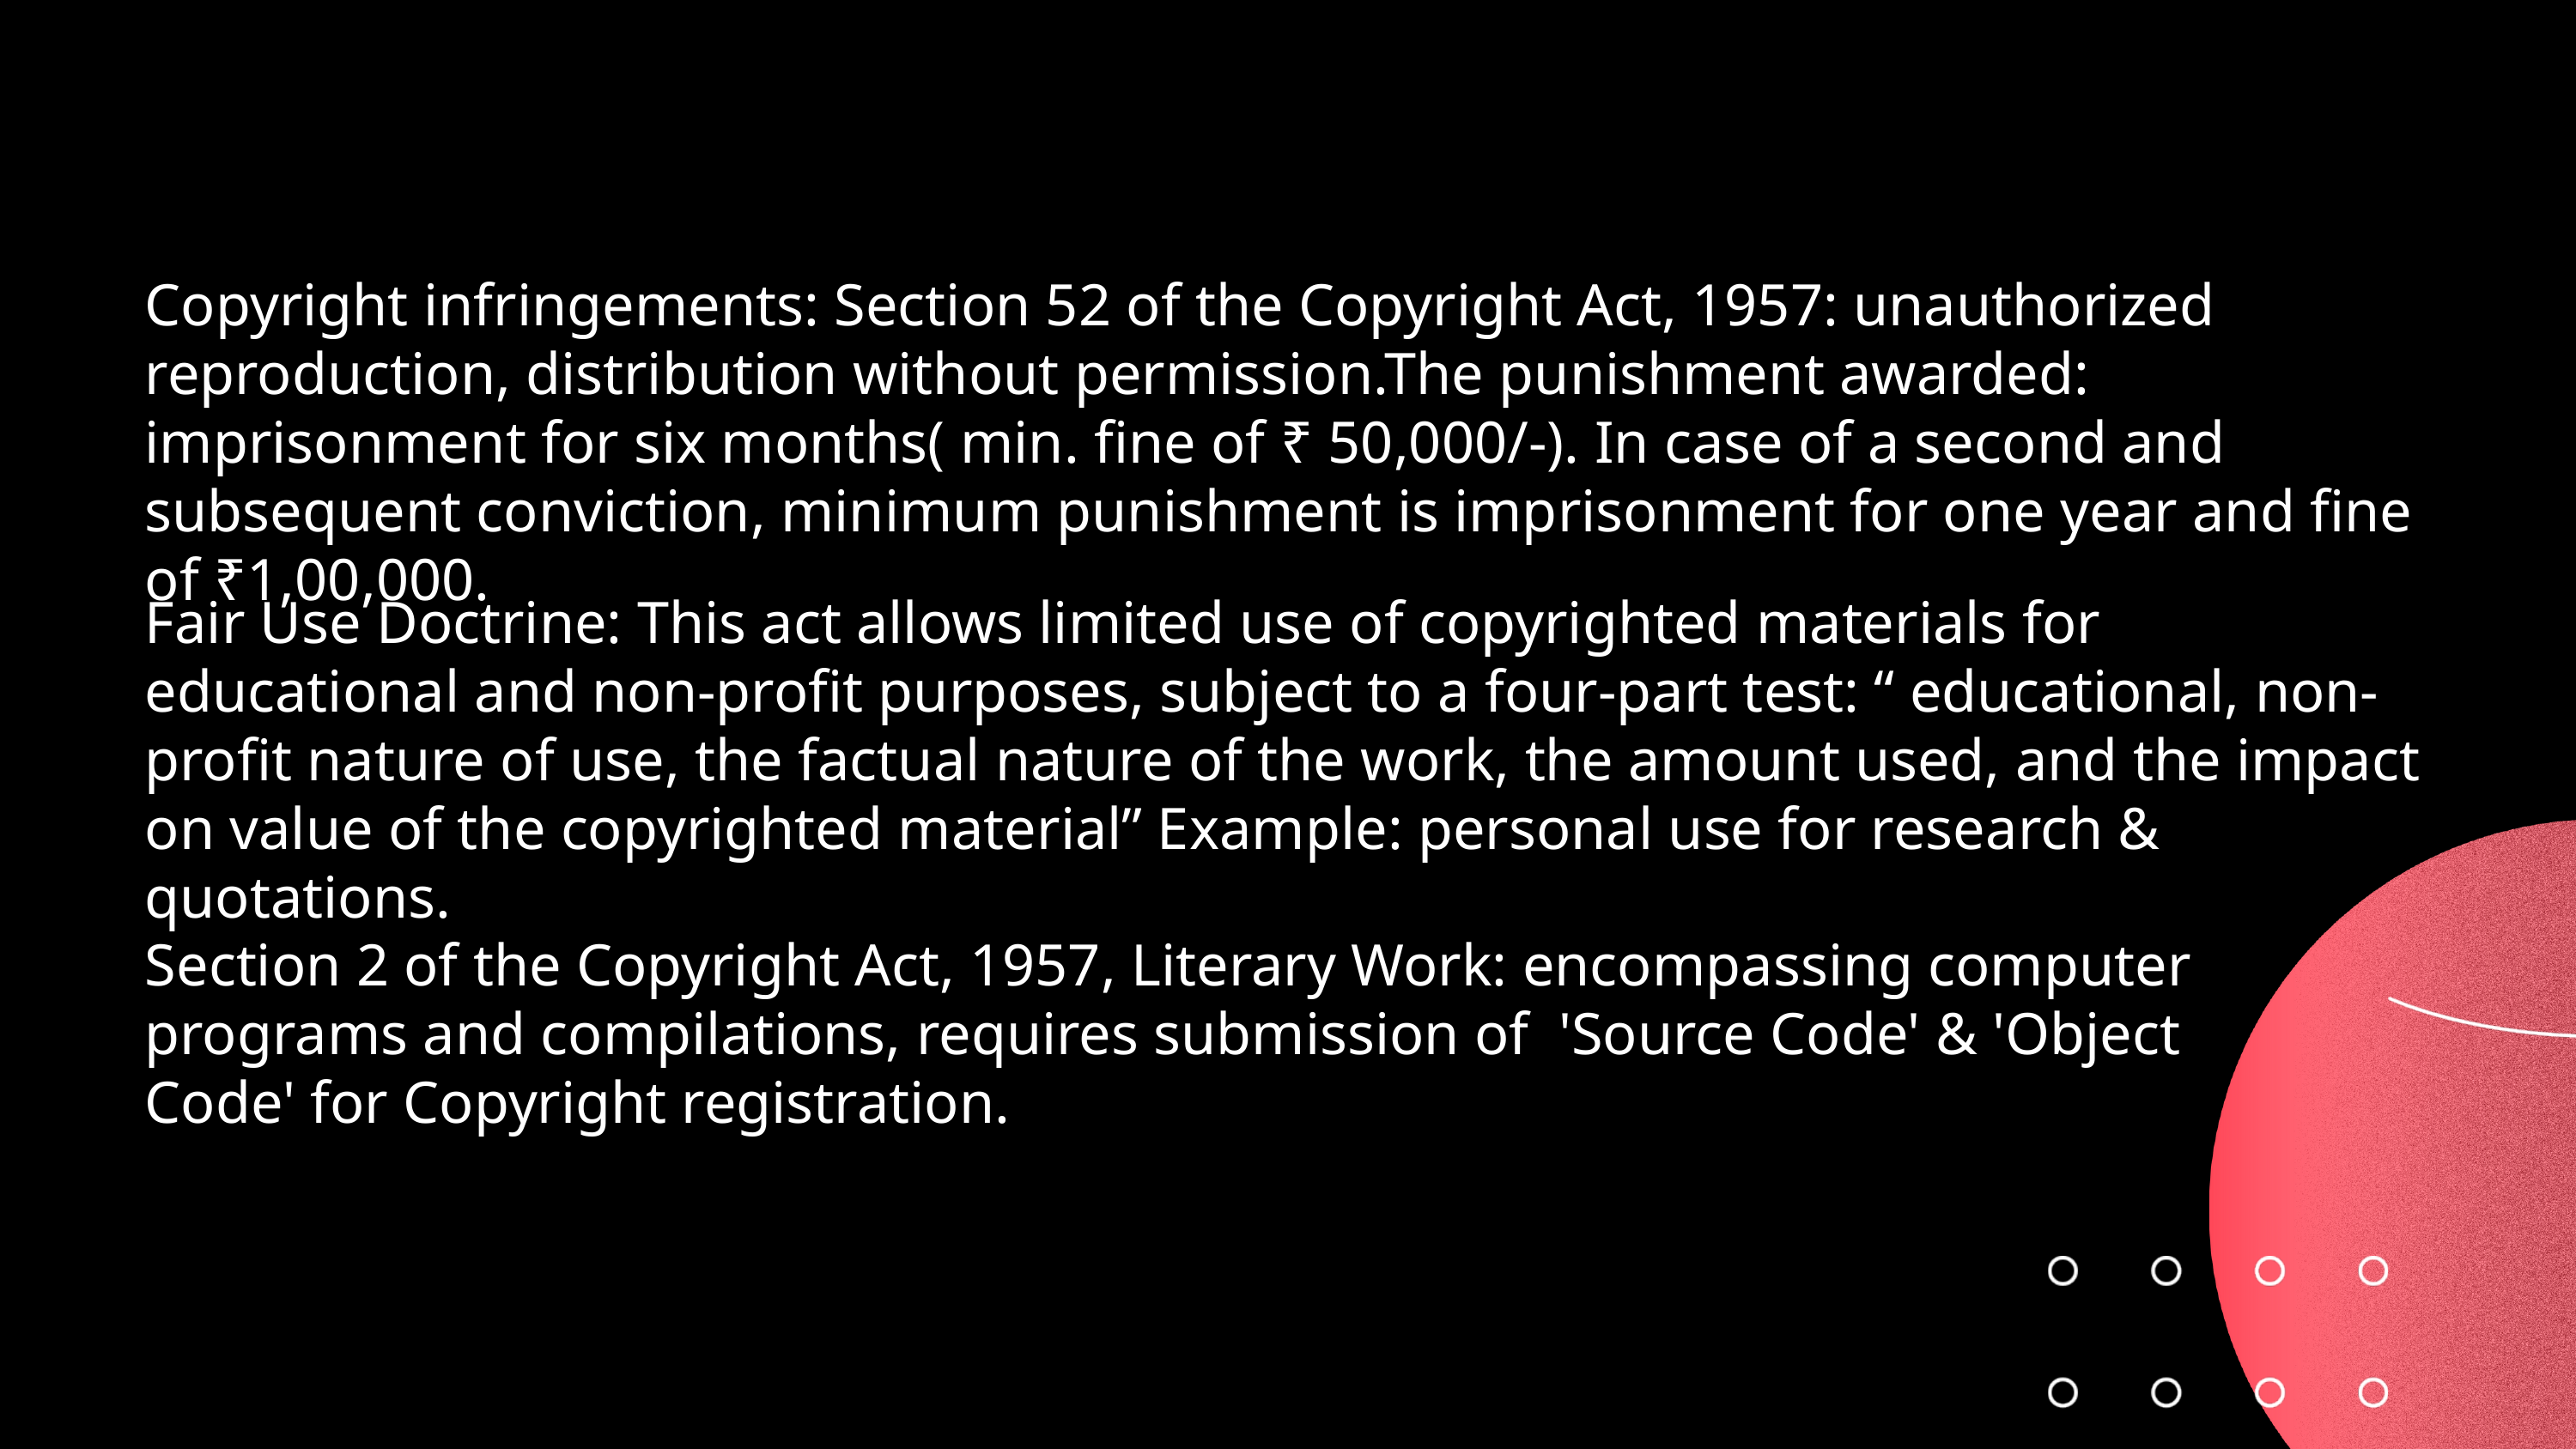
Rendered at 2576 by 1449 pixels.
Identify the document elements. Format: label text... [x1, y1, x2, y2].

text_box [2048, 819, 2576, 1449]
text_box Fair Use Doctrine: This act allows limited use of copyrighted materials for educational and non-profit purposes, subject to a four-part test: “ educational, non-profit nature of use, the factual nature of the work, the amount used, and the impact on value of the copyrighted material” Example: personal use for research & quotations. [144, 585, 2429, 930]
text_box Section 2 of the Copyright Act, 1957, Literary Work: encompassing computer programs and compilations, requires submission of 'Source Code' & 'Object Code' for Copyright registration. [144, 930, 2043, 1135]
text_box Copyright infringements: Section 52 of the Copyright Act, 1957: unauthorized reproduction, distribution without permission.The punishment awarded: imprisonment for six months( min. fine of ₹ 50,000/-). In case of a second and subsequent conviction, minimum punishment is imprisonment for one year and fine of ₹1,00,000. [144, 268, 2418, 585]
